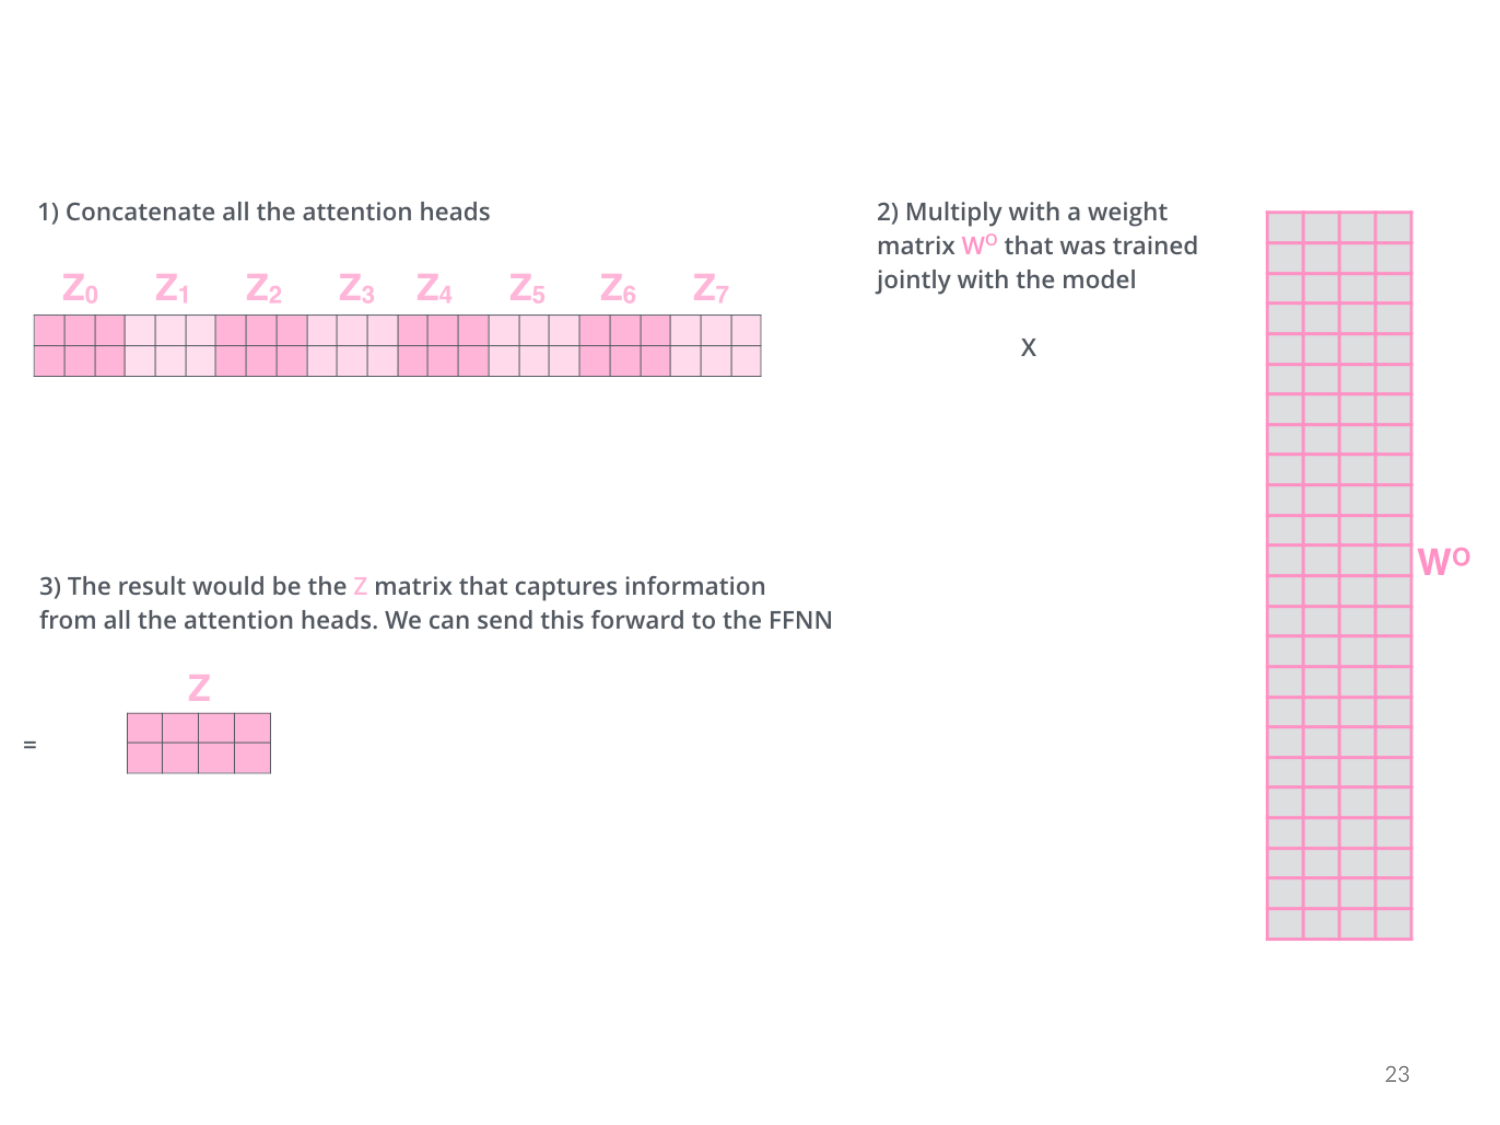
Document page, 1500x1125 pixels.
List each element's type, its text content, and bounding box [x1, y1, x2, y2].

picture [0, 147, 1500, 978]
slide_number 23 [1074, 1042, 1425, 1103]
